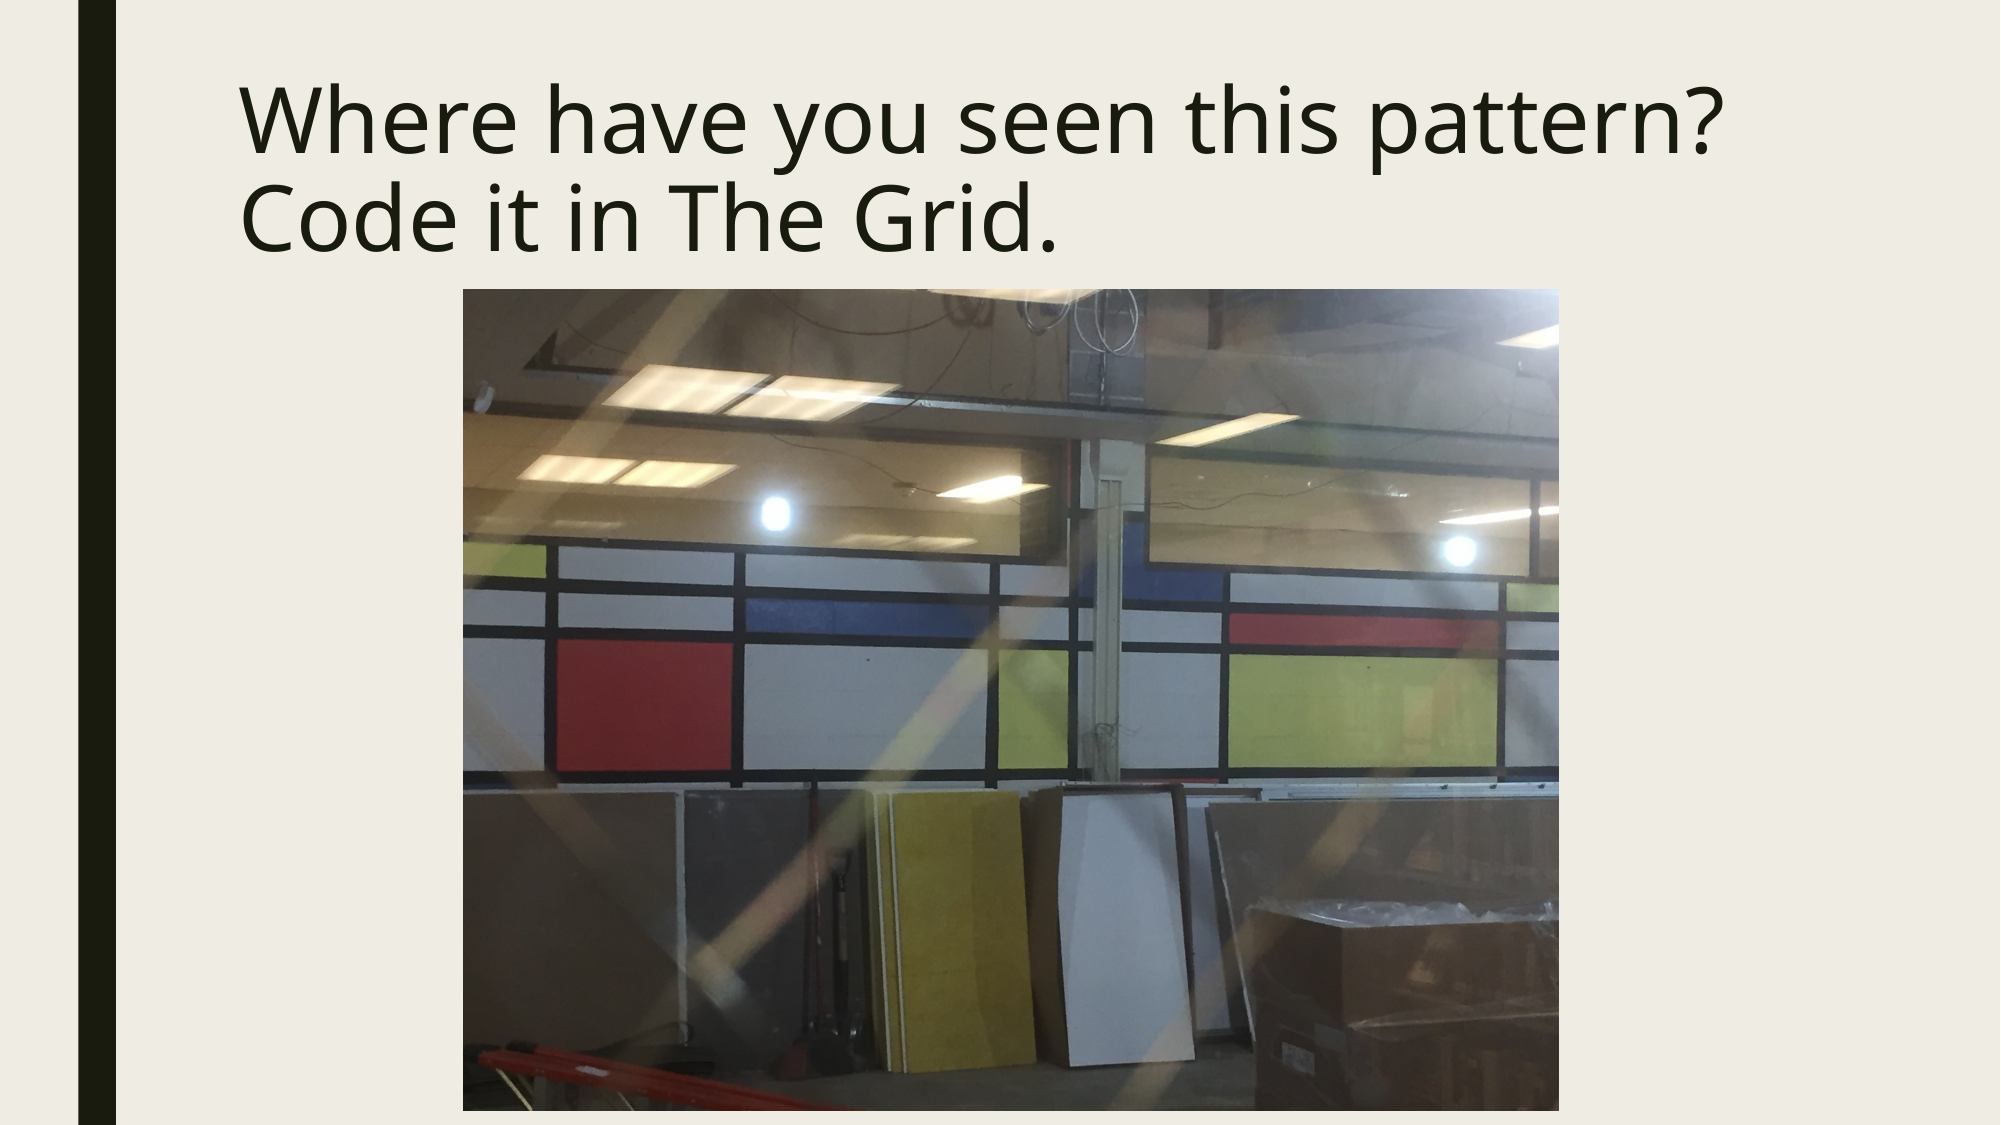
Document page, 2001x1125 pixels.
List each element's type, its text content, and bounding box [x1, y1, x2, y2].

title Where have you seen this pattern? Code it in The Grid. [223, 67, 1799, 312]
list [463, 289, 1559, 1111]
